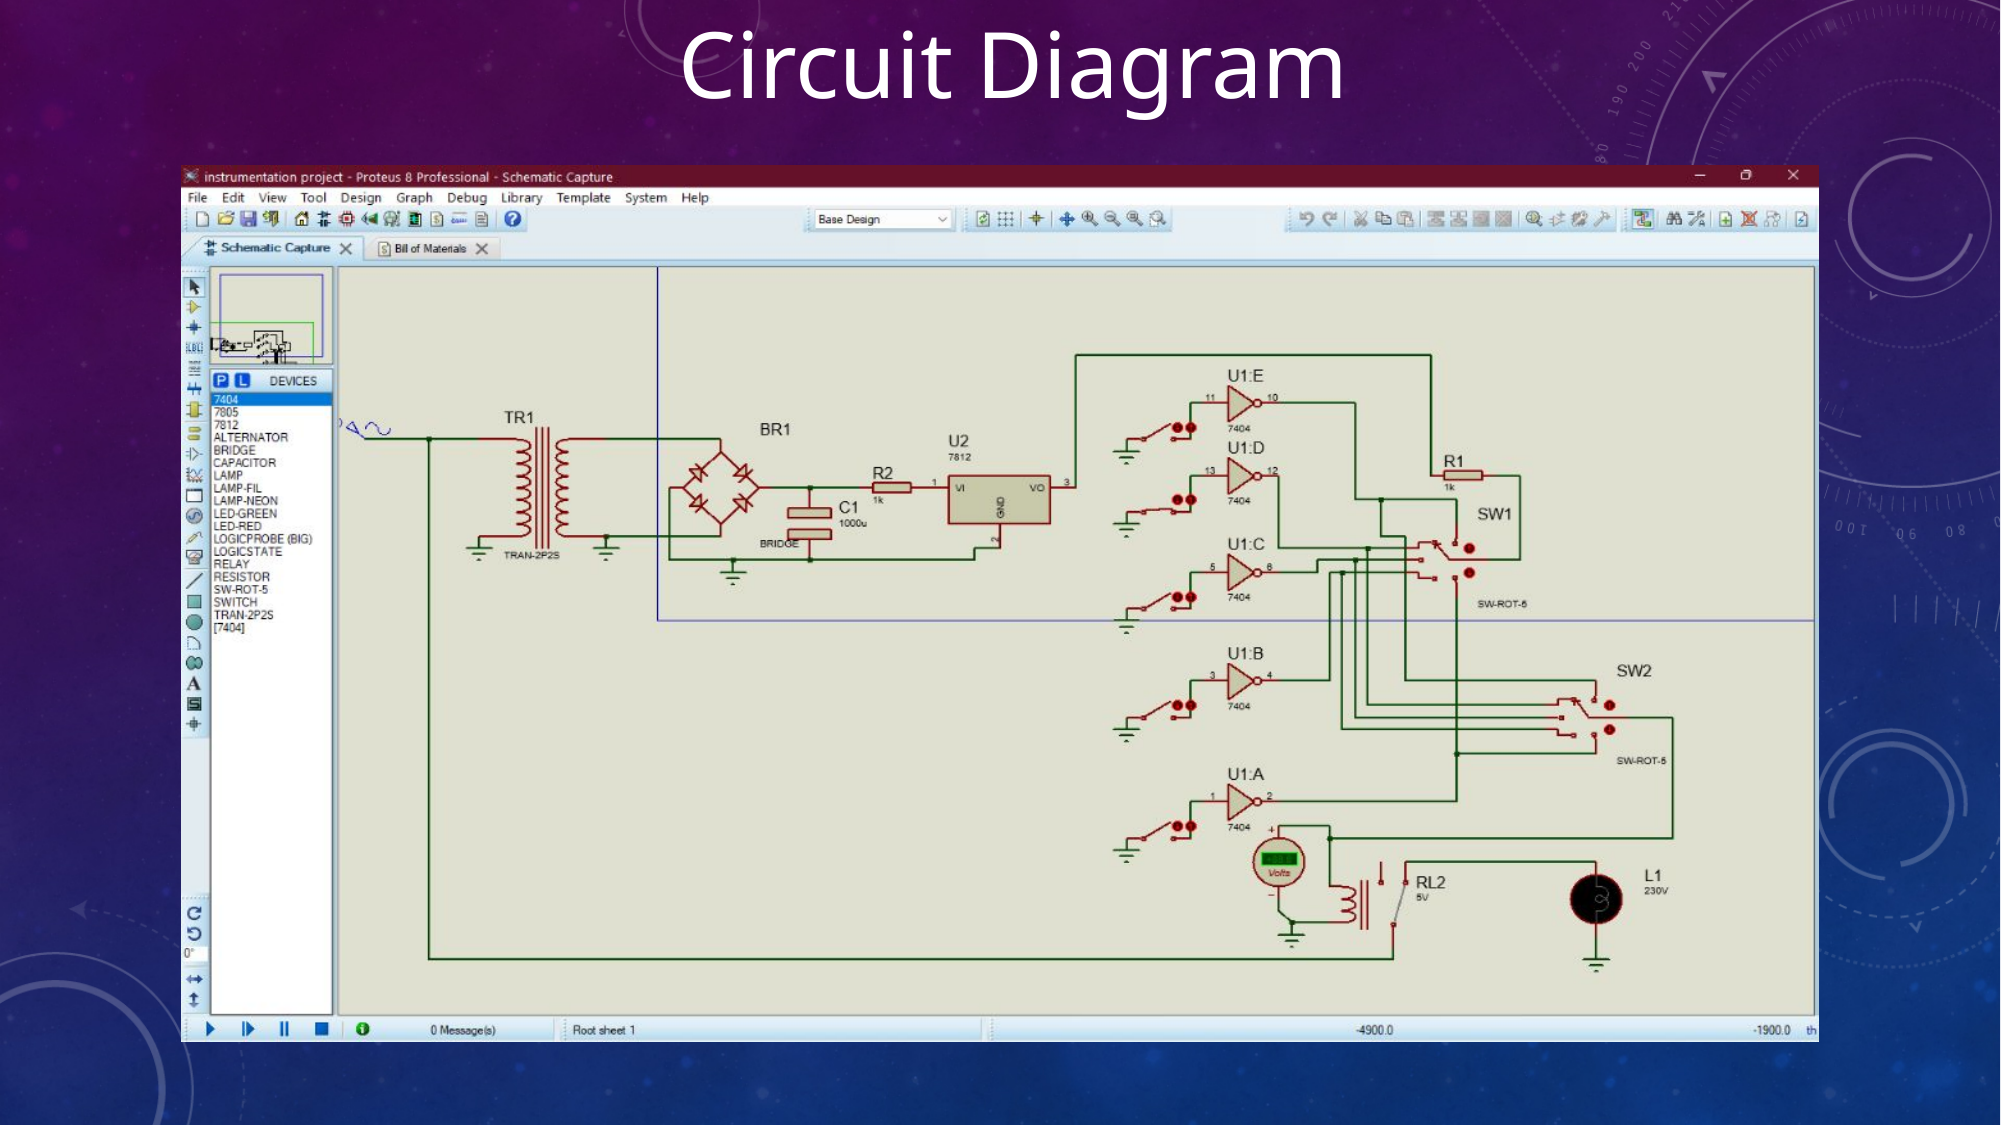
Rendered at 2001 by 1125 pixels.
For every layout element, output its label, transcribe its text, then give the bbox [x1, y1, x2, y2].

picture [0, 0, 2001, 1125]
text_box Circuit Diagram [181, 0, 1846, 125]
